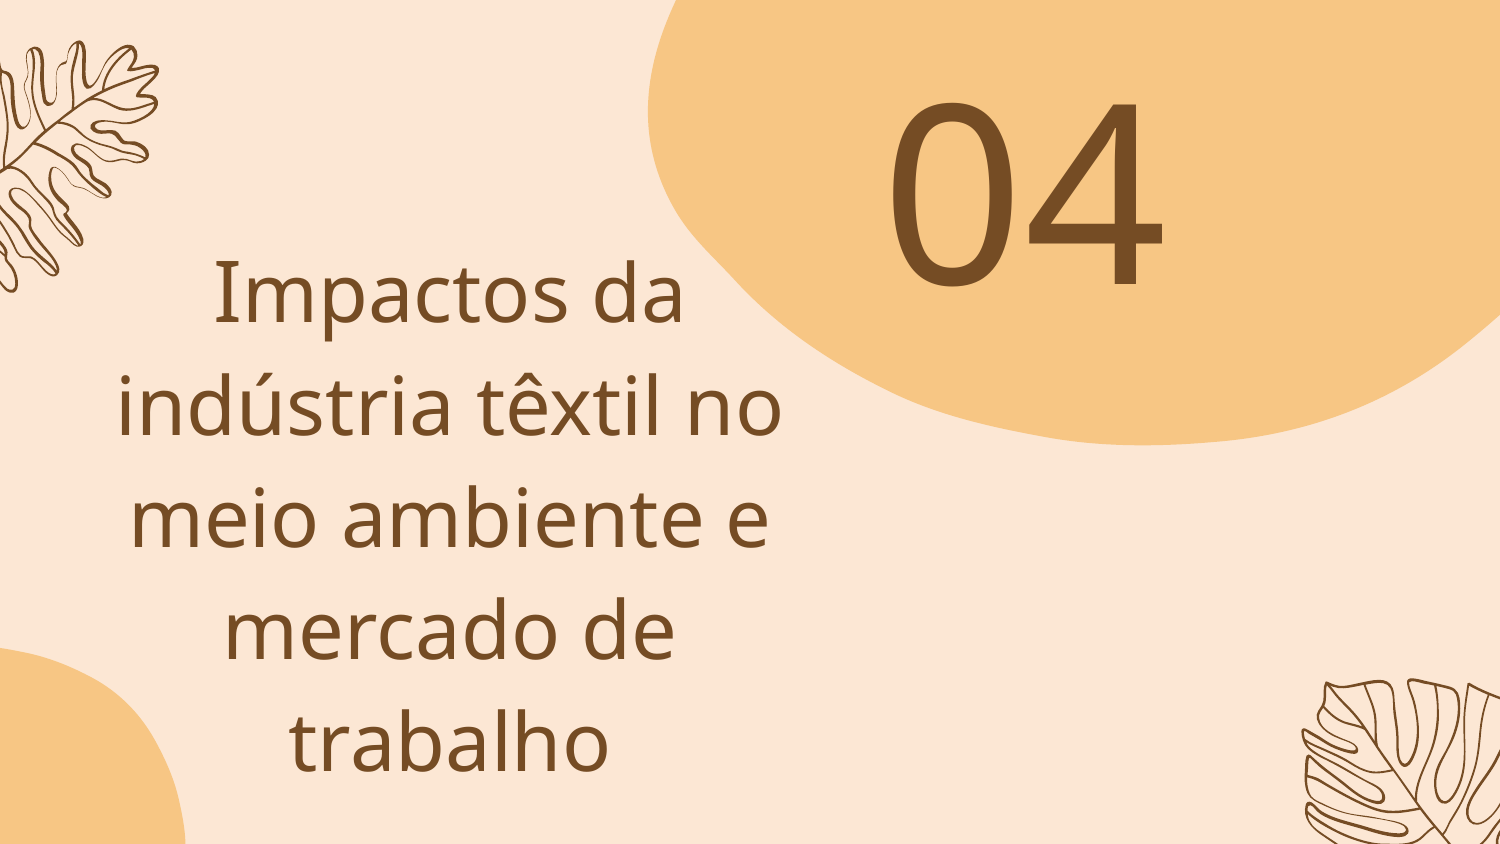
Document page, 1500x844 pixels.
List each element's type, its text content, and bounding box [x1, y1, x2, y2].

title Impactos da indústria têxtil no meio ambiente e mercado de trabalho [42, 206, 858, 805]
title 04 [857, 25, 1192, 350]
